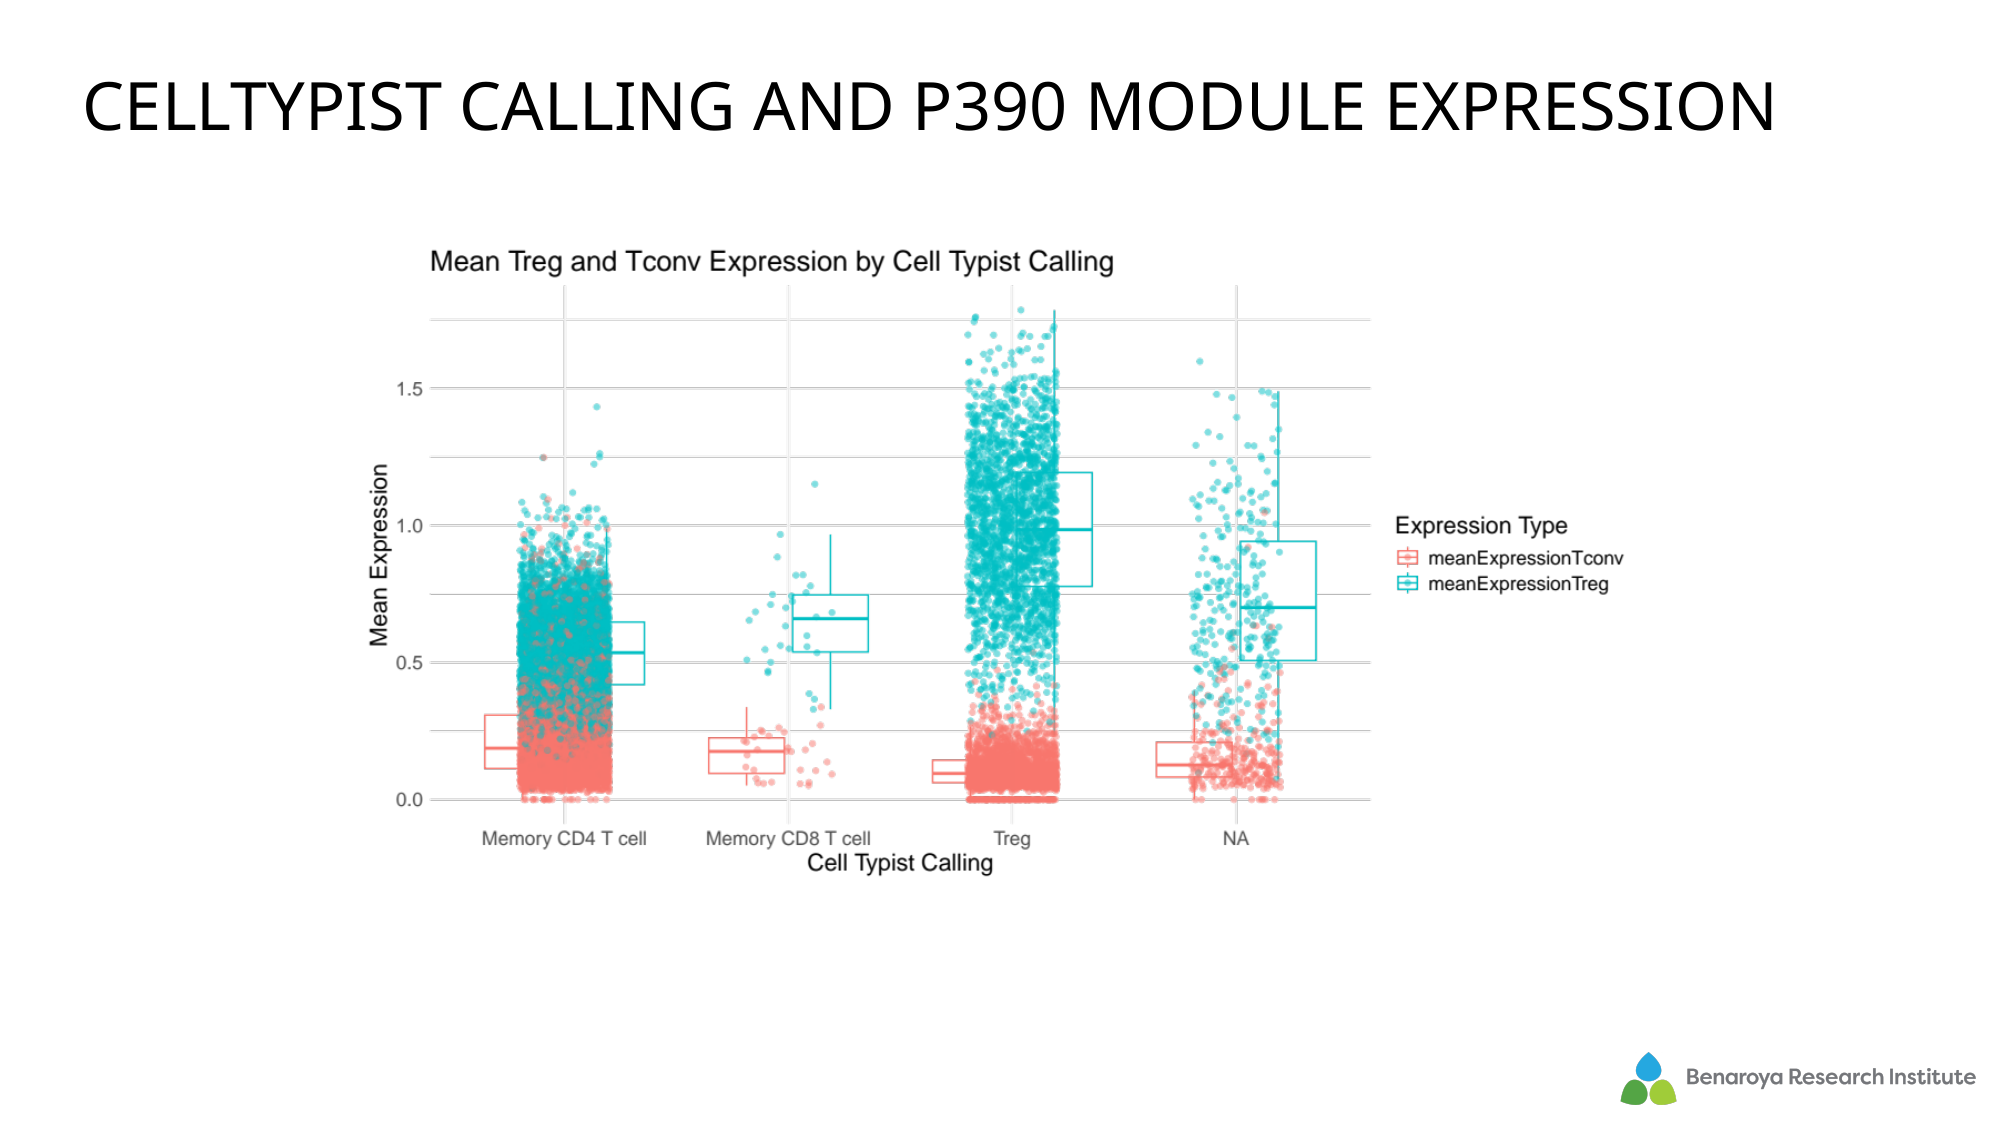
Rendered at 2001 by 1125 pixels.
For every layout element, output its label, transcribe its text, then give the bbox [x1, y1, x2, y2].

picture [362, 243, 1638, 882]
picture [1620, 1052, 1976, 1105]
title Celltypist calling and p390 module expression [67, 59, 1932, 158]
